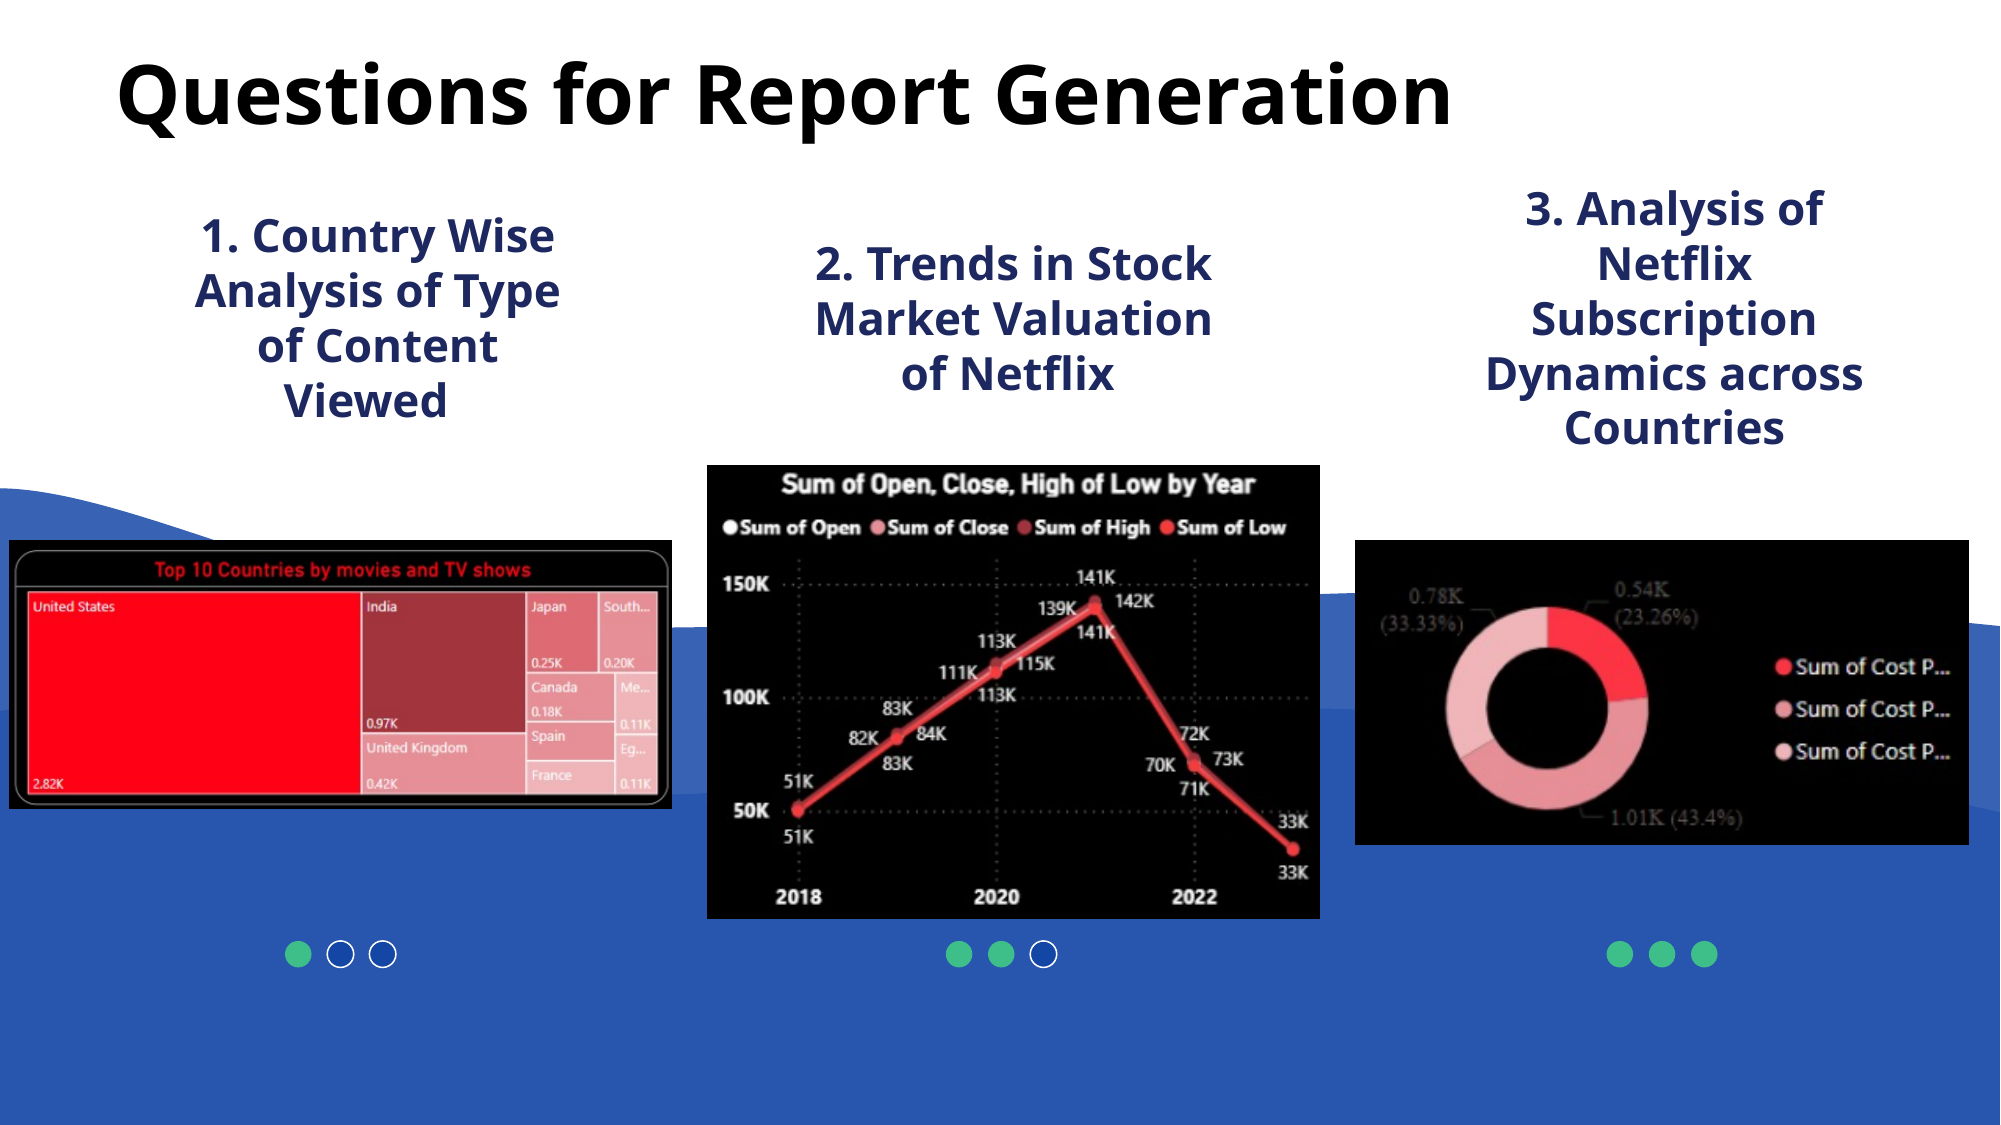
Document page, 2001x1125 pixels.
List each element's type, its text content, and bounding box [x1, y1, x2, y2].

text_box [284, 940, 397, 968]
picture [1355, 540, 1969, 845]
text_box 2. Trends in Stock Market Valuation of Netflix [791, 225, 1237, 408]
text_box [945, 940, 1057, 968]
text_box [0, 488, 2000, 1125]
picture [8, 540, 672, 809]
text_box 1. Country Wise Analysis of Type of Content Viewed [117, 286, 563, 348]
text_box Questions for Report Generation [100, 27, 1737, 130]
picture [707, 465, 1321, 920]
text_box 3. Analysis of Netflix Subscription Dynamics across Countries [1451, 225, 1897, 408]
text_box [1606, 940, 1718, 968]
